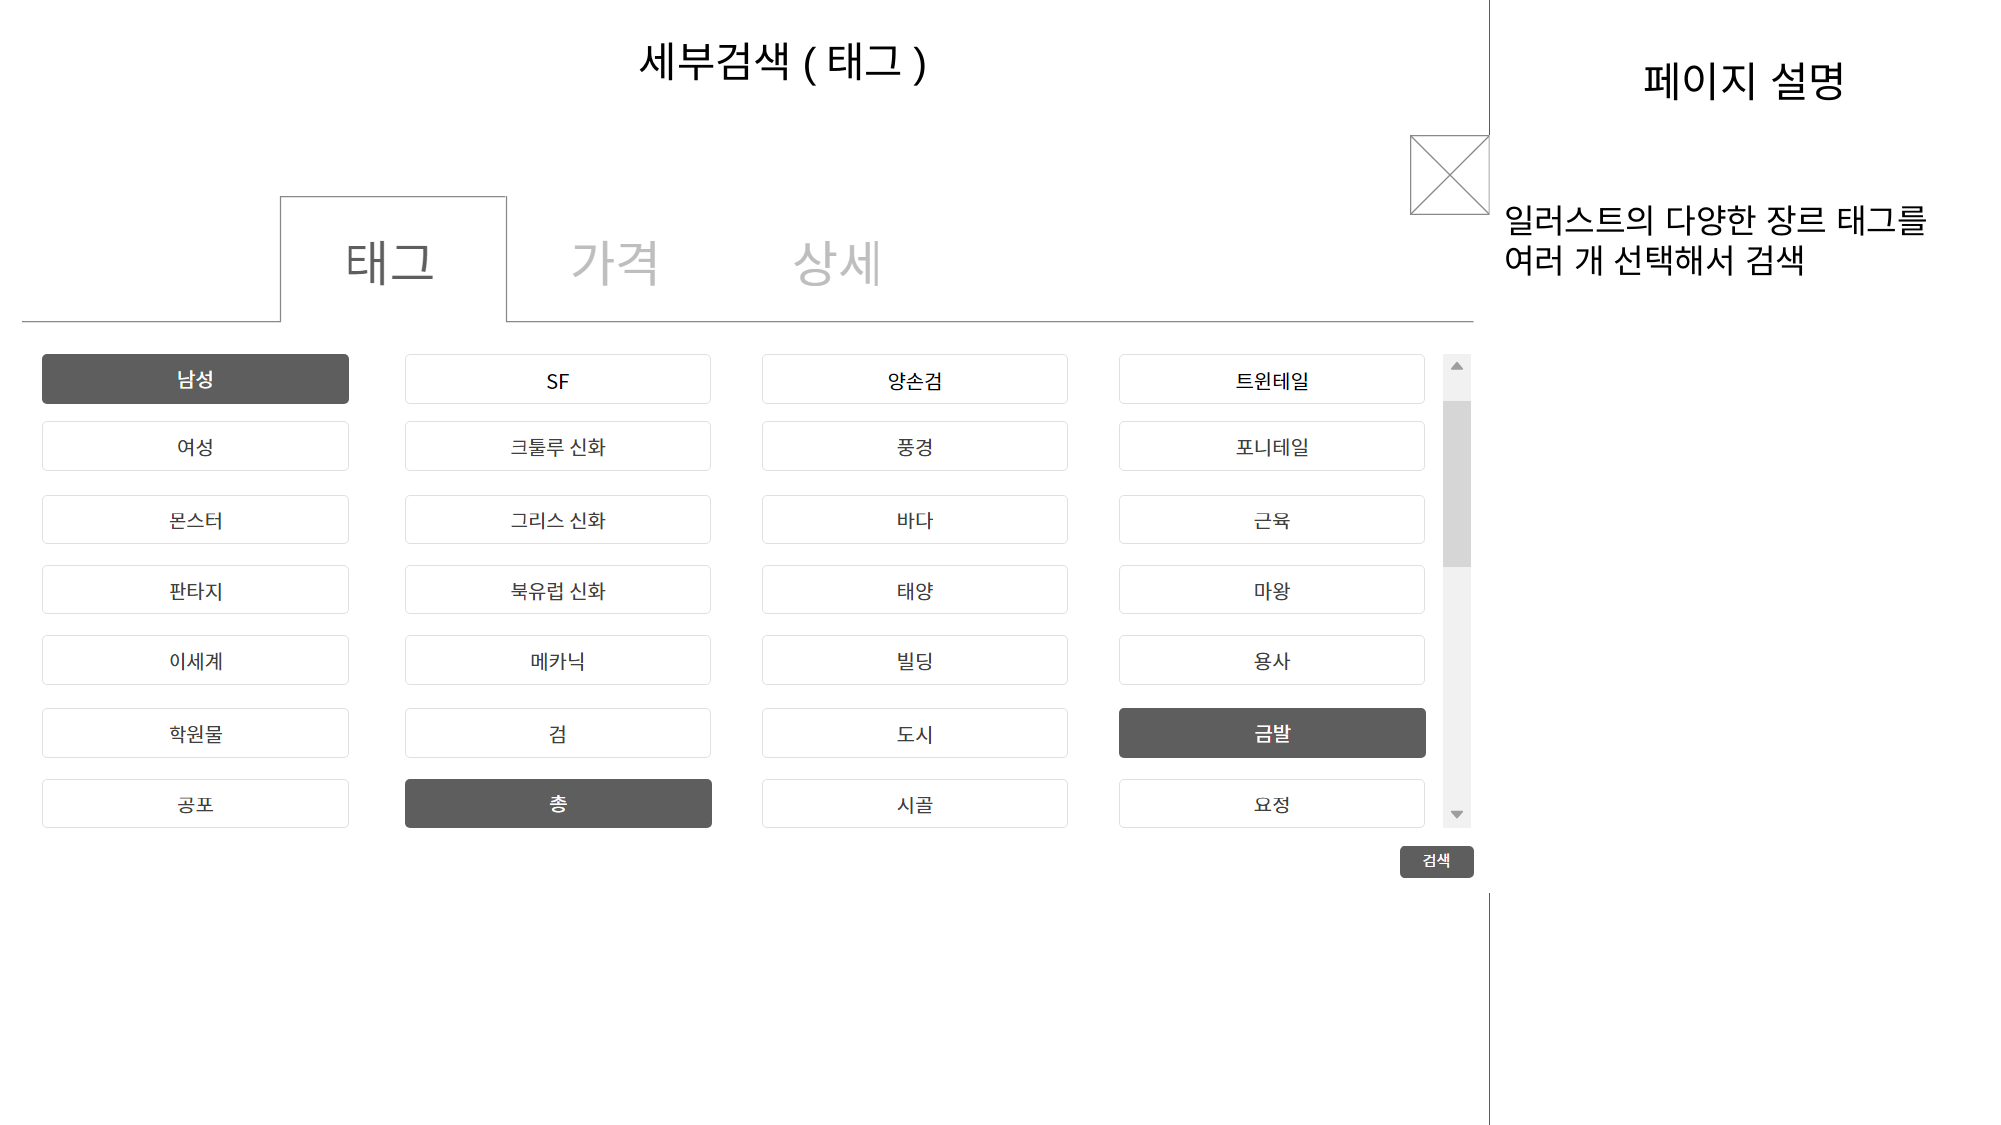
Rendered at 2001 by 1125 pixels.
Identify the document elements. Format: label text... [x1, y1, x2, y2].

picture [0, 135, 1490, 893]
text_box 세부검색(태그) [623, 28, 943, 94]
text_box 페이지 설명 [1628, 48, 1863, 113]
text_box 일러스트의 다양한 장르 태그를 여러 개 선택해서 검색 [1490, 192, 2000, 288]
